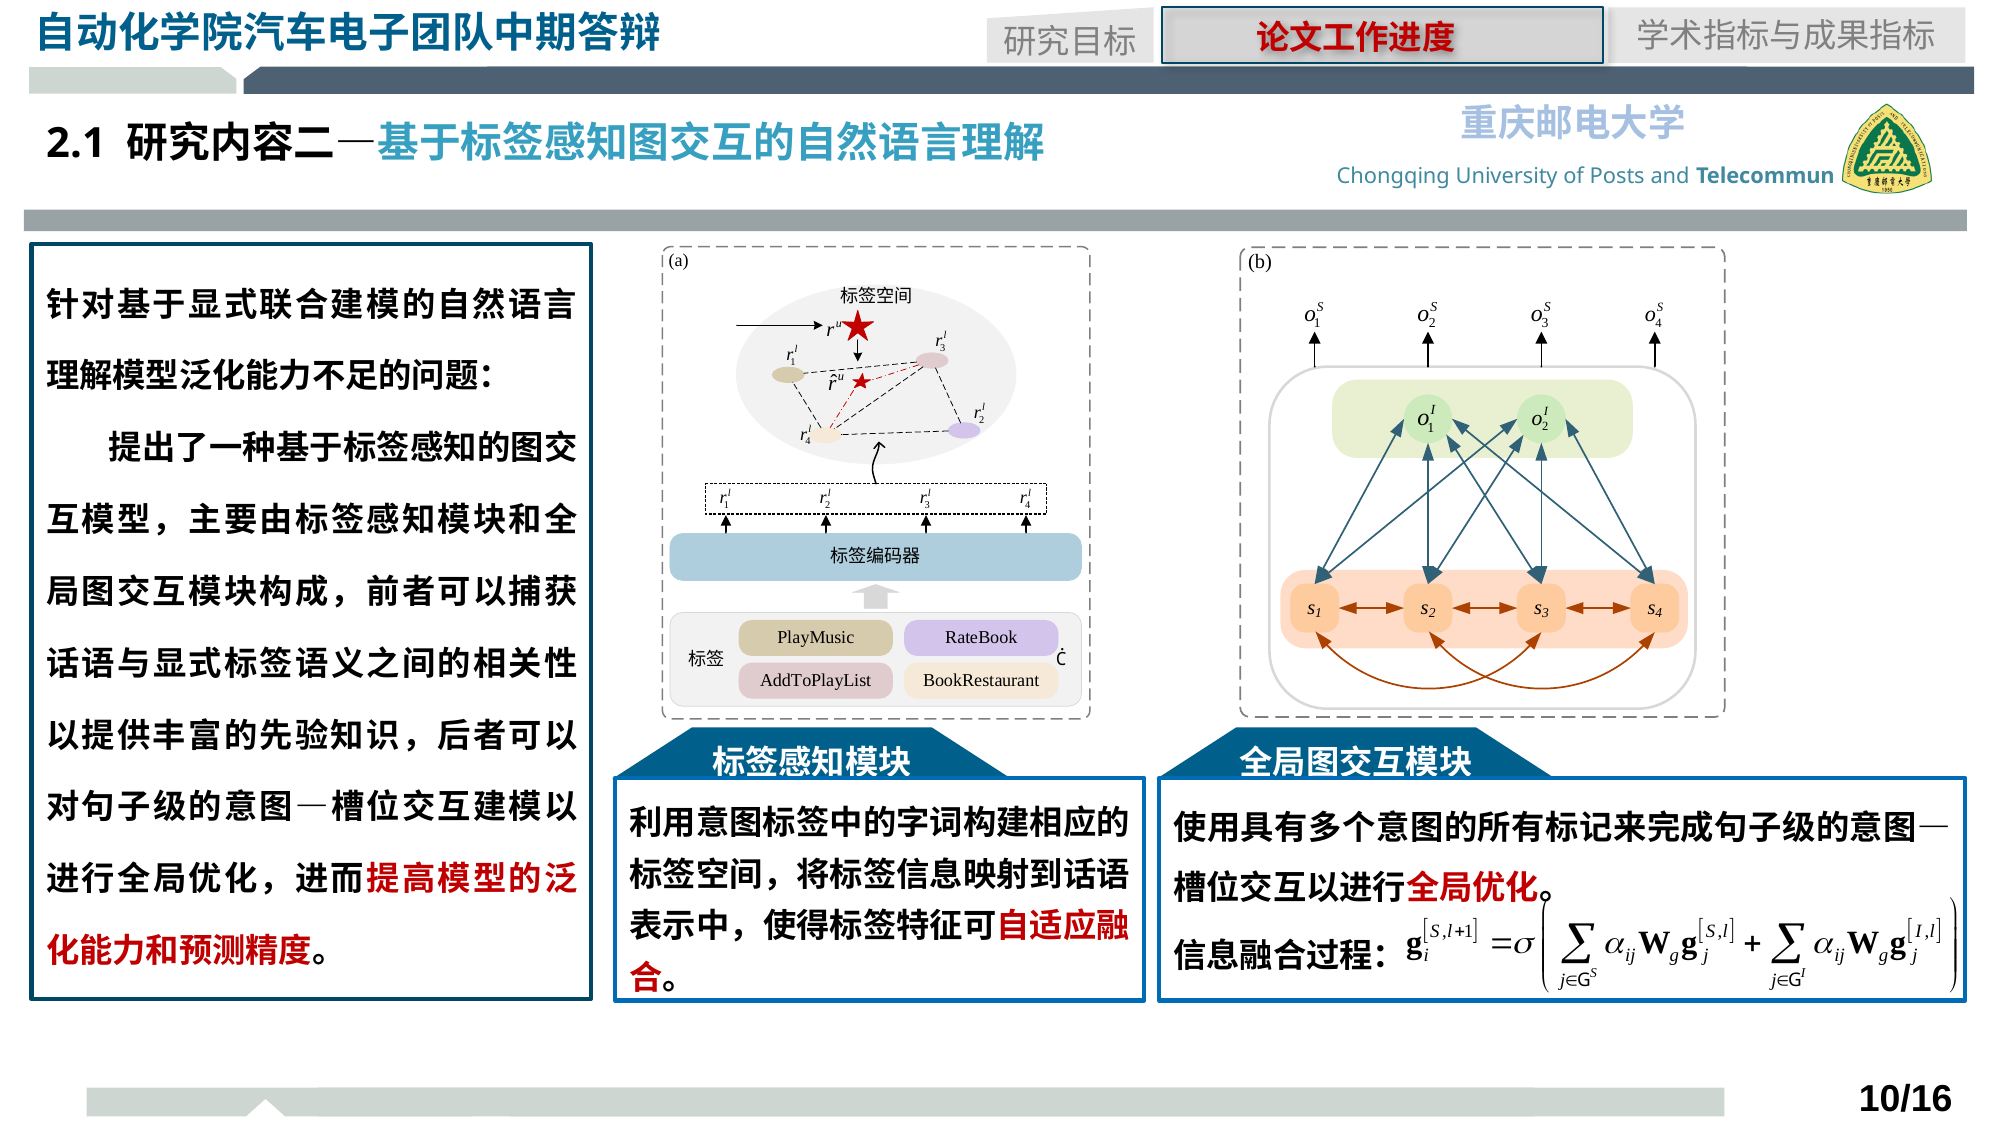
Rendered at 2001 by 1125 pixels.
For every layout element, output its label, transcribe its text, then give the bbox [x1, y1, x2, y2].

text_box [611, 721, 1012, 785]
text_box [29, 242, 593, 1001]
text_box 针对基于显式联合建模的自然语言理解模型泛化能力不足的问题： 提出了一种基于标签感知的图交互模型，主要由标签感知模块和全局图交互模块构成，前者可以捕获话语与显式标签语义之间的相关性以提供丰富的先验知识，后者可以对句子级的意图—槽位交互建模以进行全局优化，进而提高模型的泛化能力和预测精度。 [31, 243, 593, 977]
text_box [1156, 721, 1557, 785]
text_box [1157, 776, 1967, 1003]
text_box [1017, 776, 1146, 1003]
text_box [1608, 6, 1966, 64]
text_box 研究目标 [984, 5, 1156, 65]
text_box 利用意图标签中的字词构建相应的标签空间，将标签信息映射到话语表示中，使得标签特征可自适应融合。 [614, 781, 1145, 1004]
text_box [1401, 890, 1966, 1000]
text_box [1160, 5, 1606, 65]
picture [1836, 103, 1937, 194]
text_box 论文工作进度 [1241, 8, 1525, 64]
picture [1235, 242, 1727, 719]
picture [657, 243, 1092, 721]
text_box 2.1 研究内容二—基于标签感知图交互的自然语言理解 [31, 124, 1290, 207]
